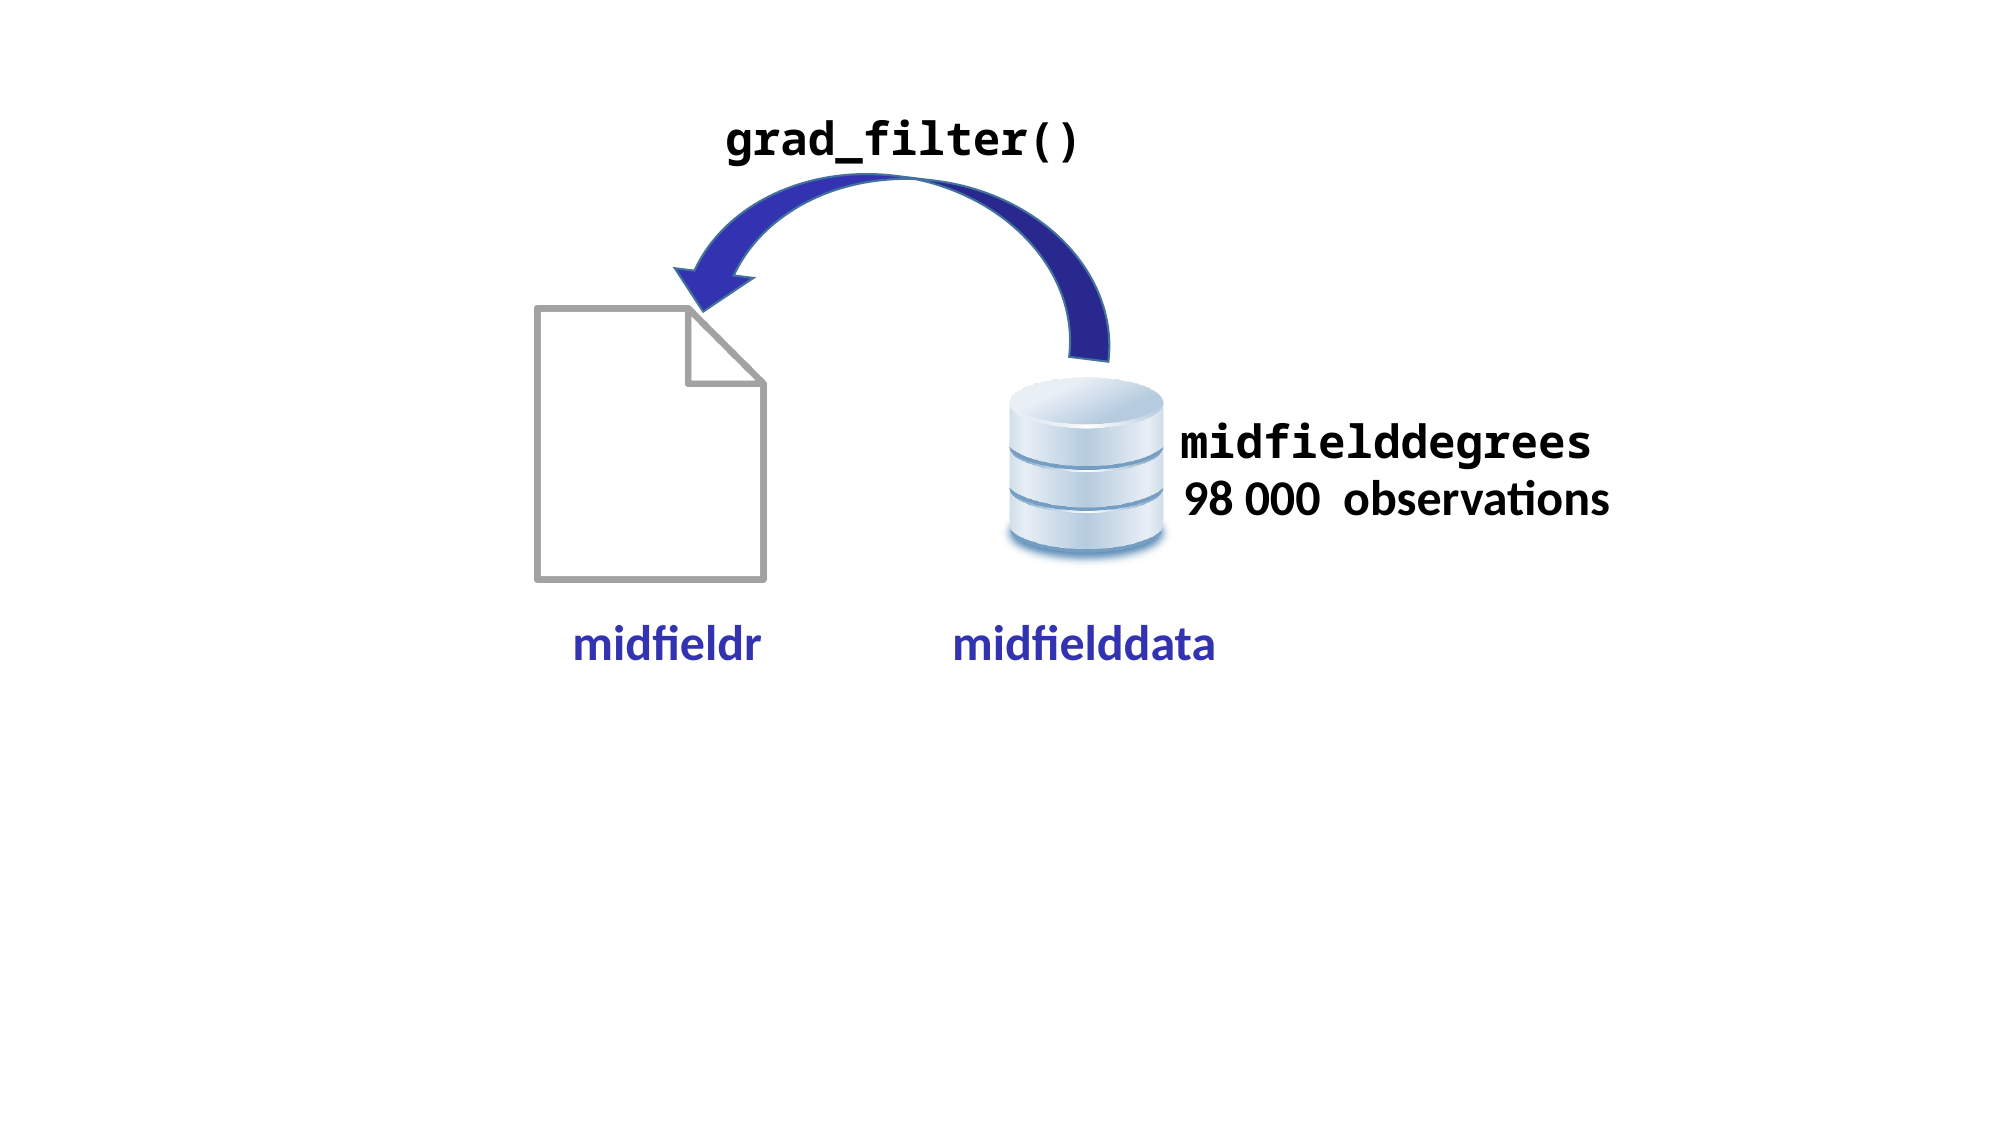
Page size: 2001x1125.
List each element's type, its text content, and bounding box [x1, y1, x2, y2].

picture [511, 282, 789, 605]
text_box midfielddata [937, 603, 1397, 679]
picture [999, 377, 1172, 568]
text_box 98 000 observations [1172, 475, 1626, 533]
text_box grad_filter() [710, 102, 1098, 172]
text_box [672, 173, 1111, 363]
text_box midfielddegrees [1172, 404, 1654, 475]
text_box midfieldr [557, 603, 807, 679]
